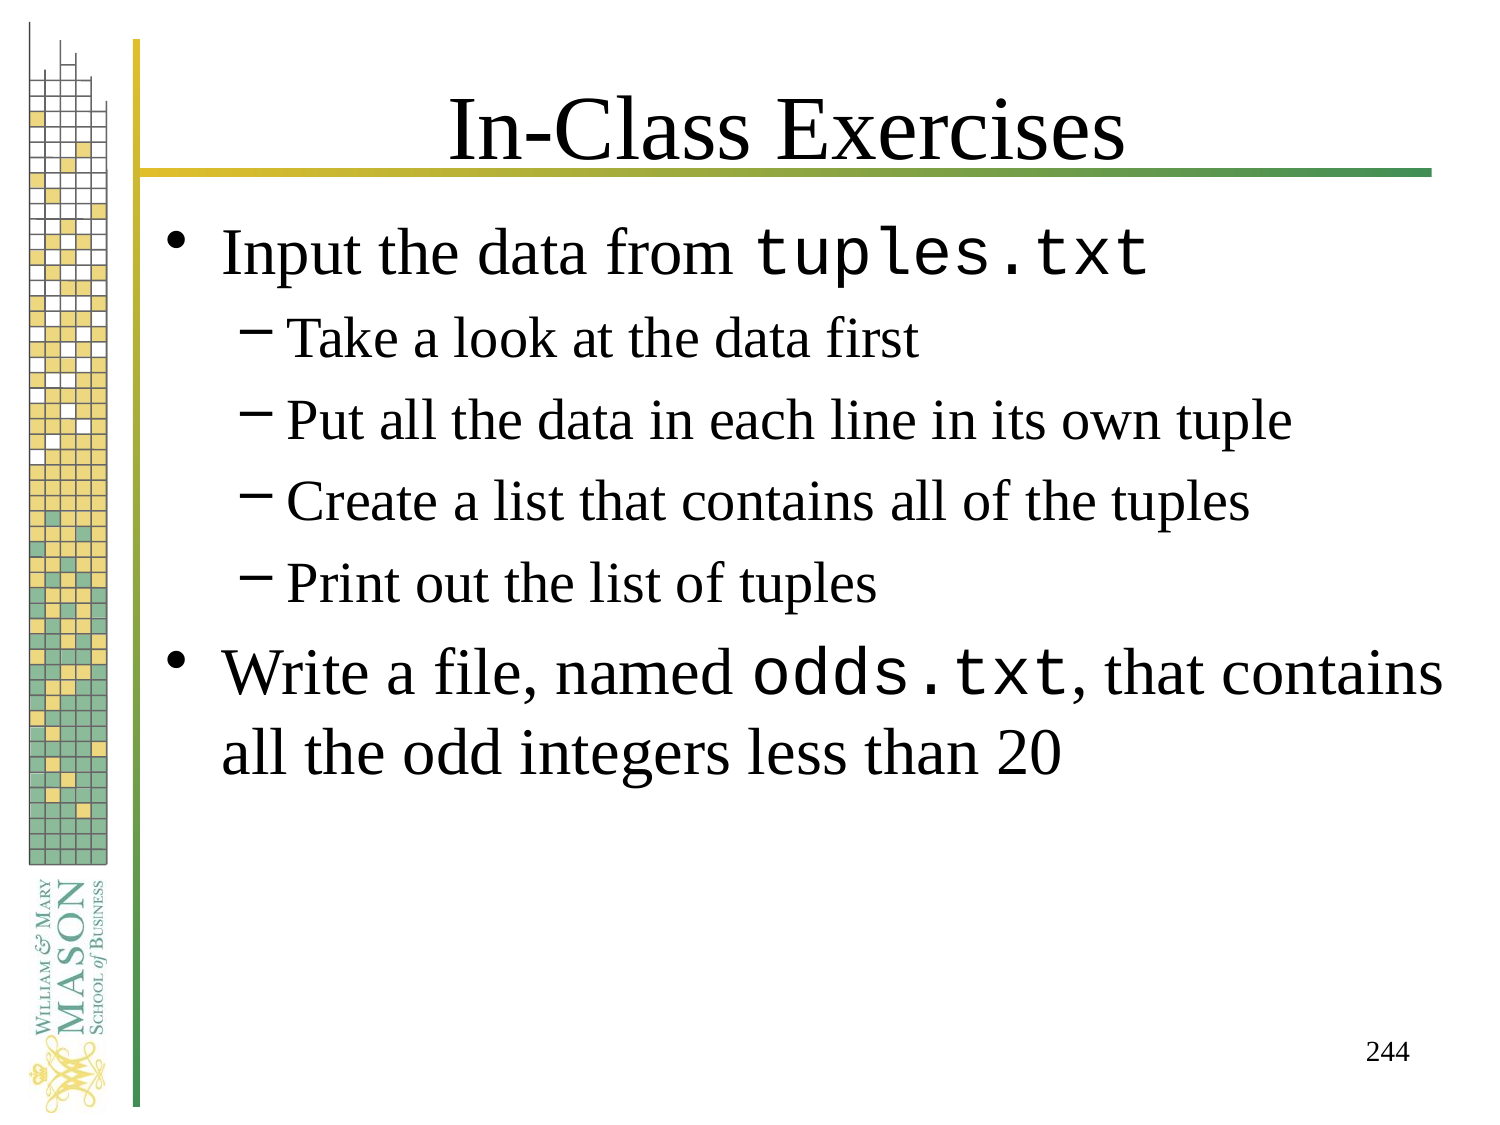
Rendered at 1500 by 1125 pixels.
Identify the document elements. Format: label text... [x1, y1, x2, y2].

slide_number 70 [29, 879, 107, 1113]
list Input the data from tuples.txt Take a look at the data first Put all the data in each line in its own tuple Create a list that contains all of the tuples Print out the list of tuples Write a file, named odds.txt, that contains all the odd integers less than 20 [150, 200, 1464, 1005]
slide_number 244 [1048, 1024, 1426, 1103]
title In-Class Exercises [150, 45, 1425, 200]
